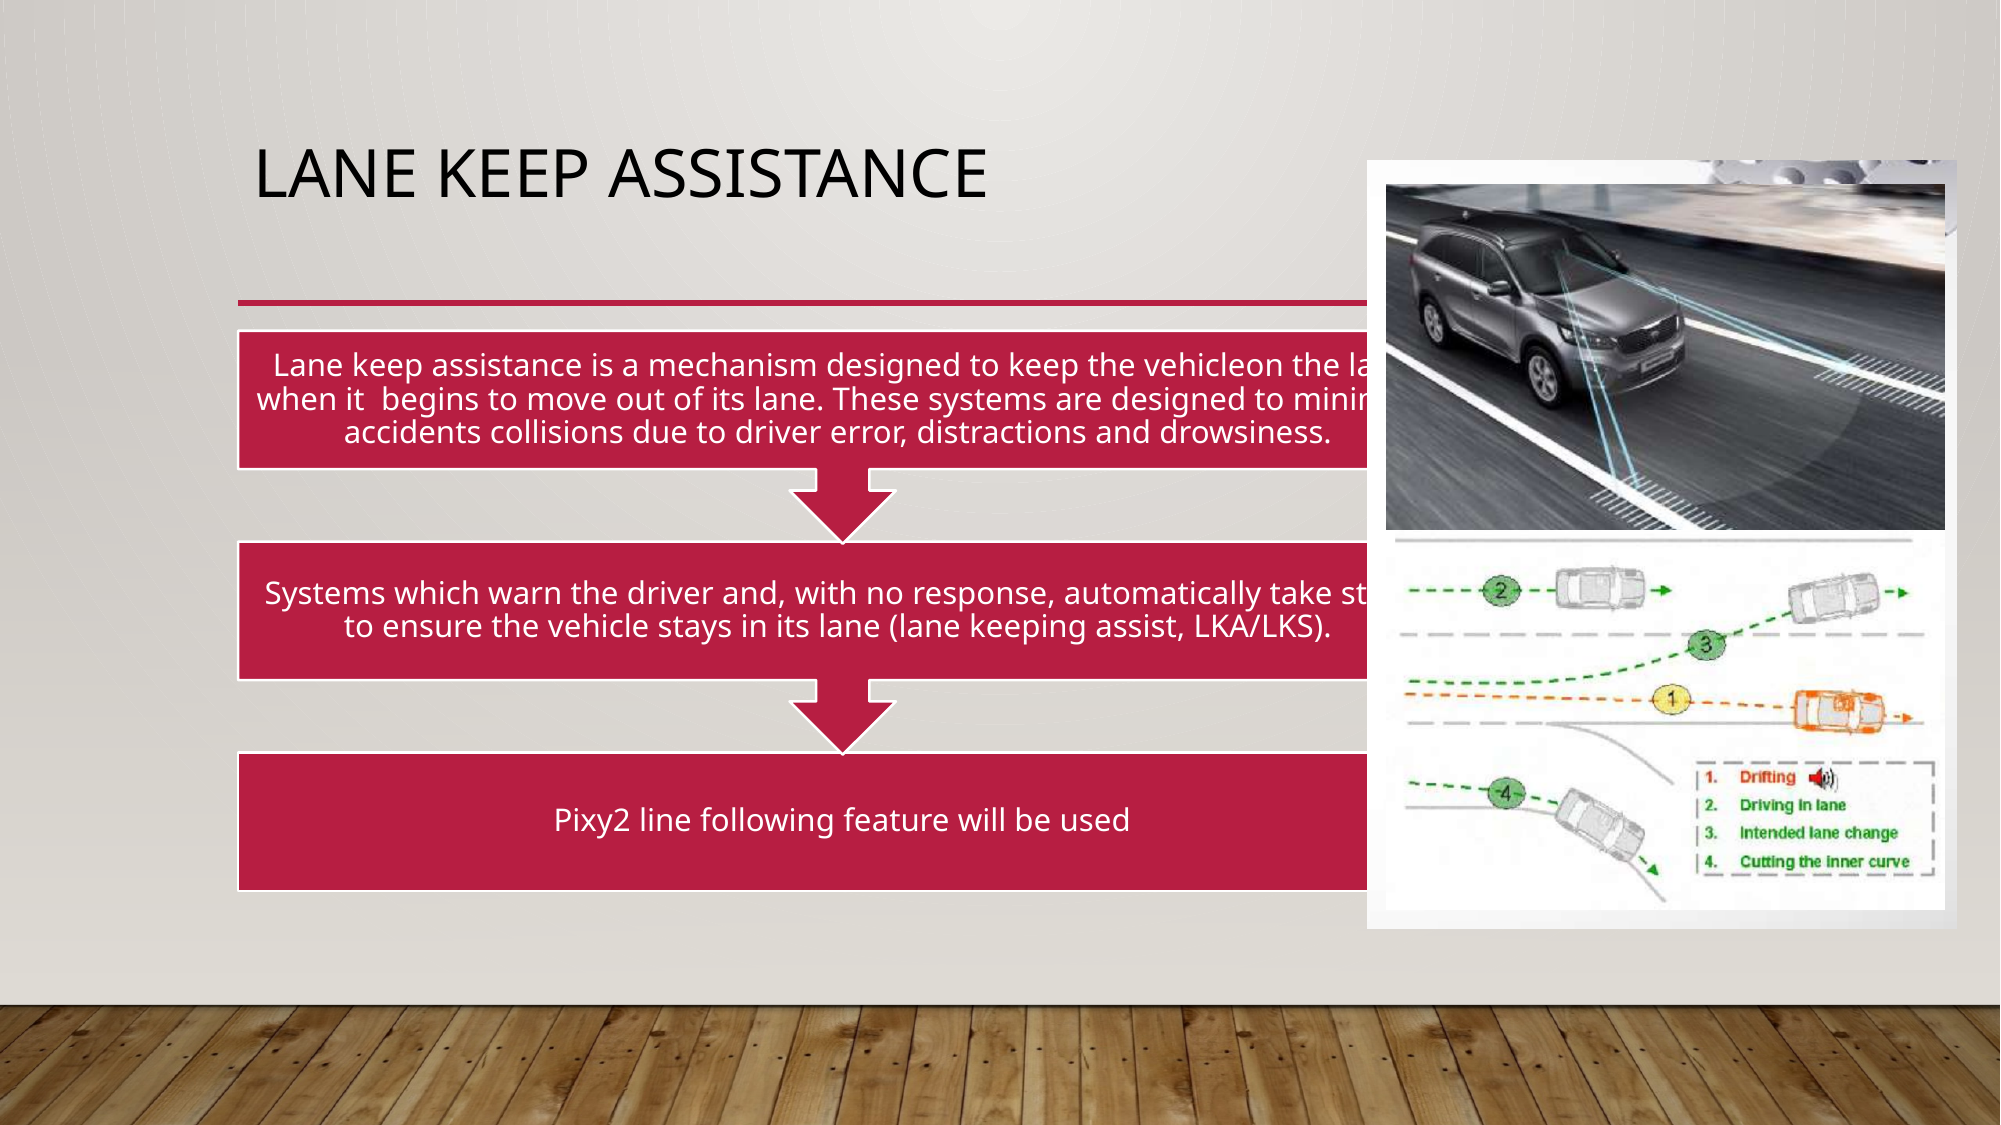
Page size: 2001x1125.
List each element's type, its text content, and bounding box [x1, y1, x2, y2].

picture [0, 1005, 2000, 1125]
title LANE KEEP ASSISTANCE [238, 131, 1814, 305]
picture [1367, 159, 1958, 930]
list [237, 330, 1367, 892]
